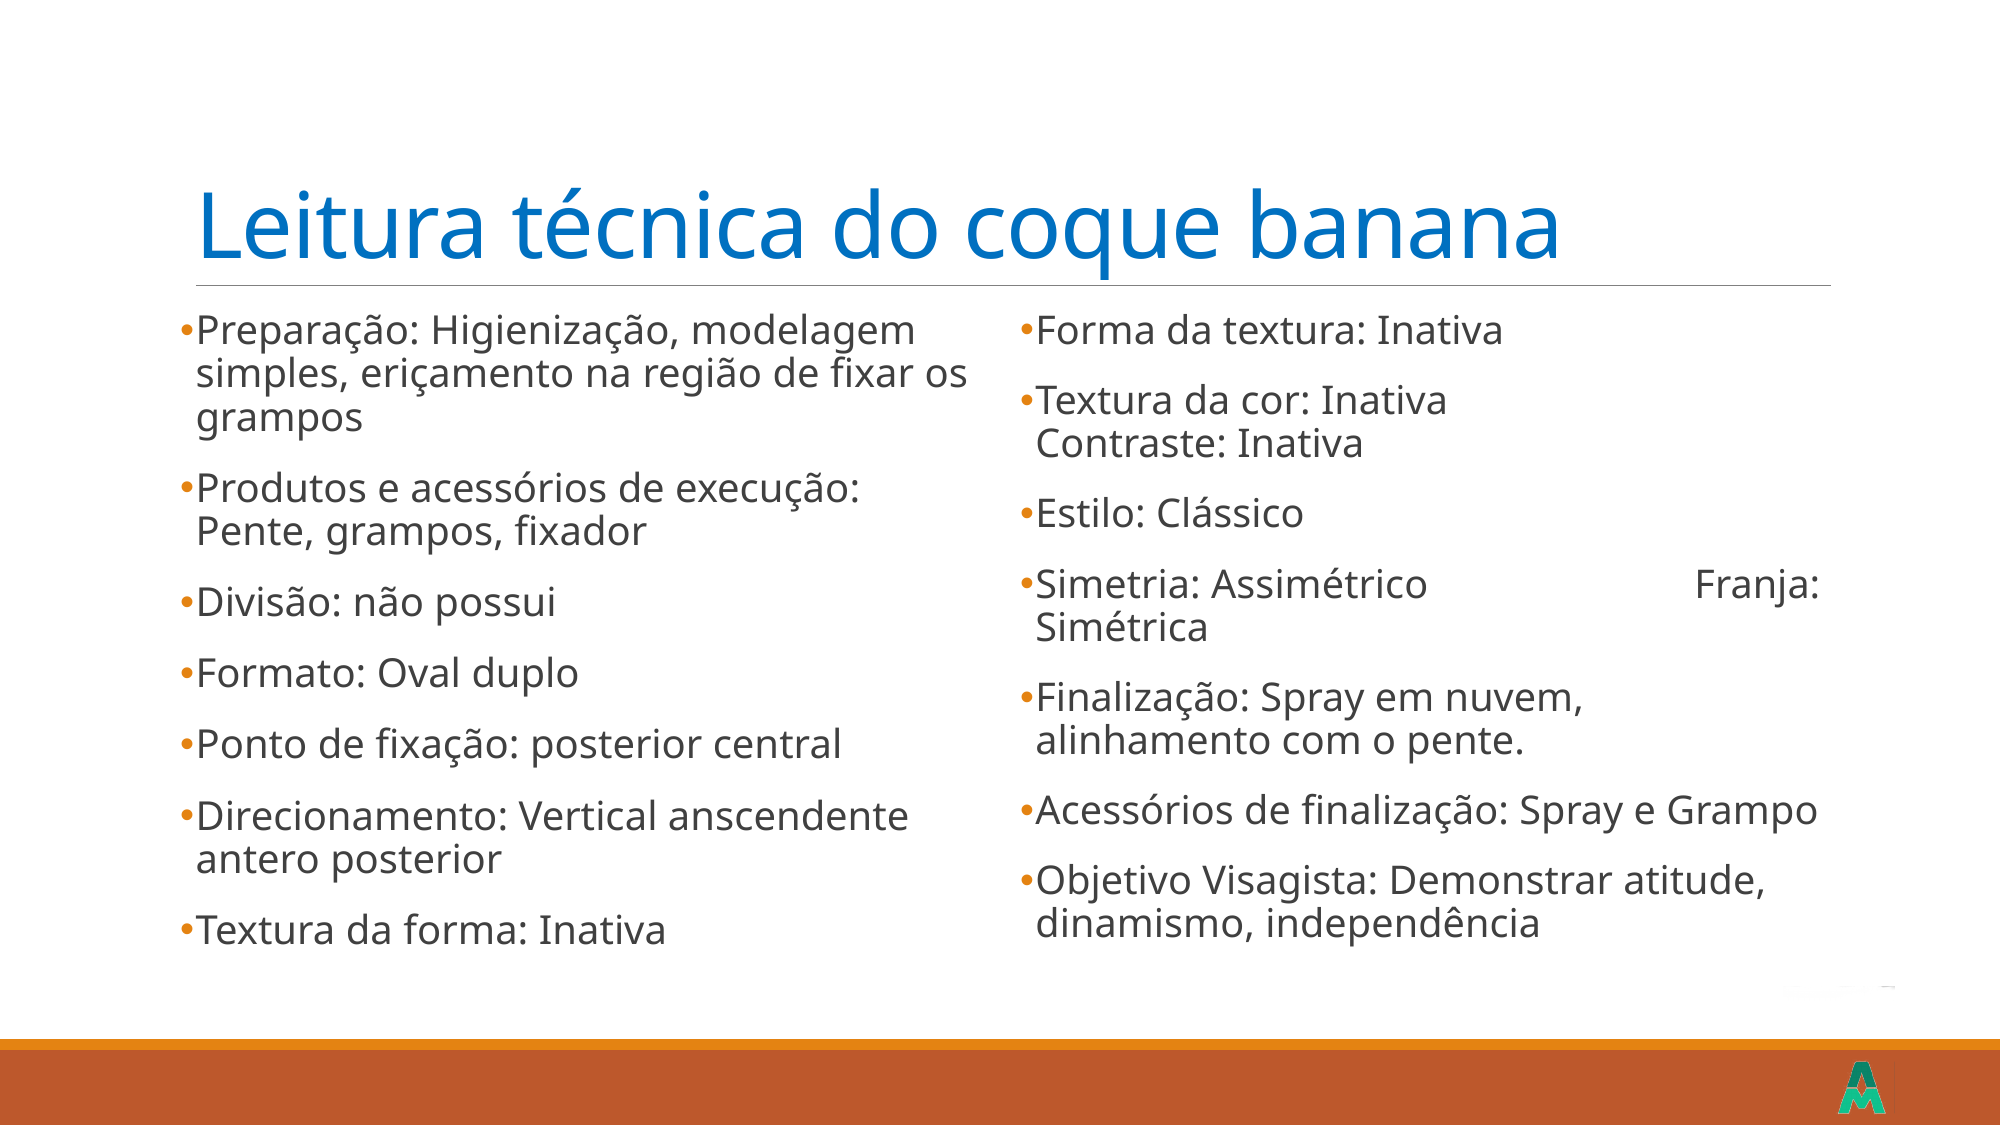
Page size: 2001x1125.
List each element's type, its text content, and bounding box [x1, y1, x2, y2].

title Leitura técnica do coque banana [180, 47, 1830, 285]
picture [1783, 986, 1895, 1125]
list Forma da textura: Inativa Textura da cor: Inativa Contraste: Inativa Estilo: Clássico Simetria: Assimétrico Franja: Simétrica Finalização: Spray em nuvem, alinhamento com o pente. Acessórios de finalização: Spray e Grampo Objetivo Visagista: Demonstrar atitude, dinamismo, independência [1020, 302, 1830, 963]
list Preparação: Higienização, modelagem simples, eriçamento na região de fixar os grampos Produtos e acessórios de execução: Pente, grampos, fixador Divisão: não possui Formato: Oval duplo Ponto de fixação: posterior central Direcionamento: Vertical anscendente antero posterior Textura da forma: Inativa [180, 302, 990, 963]
